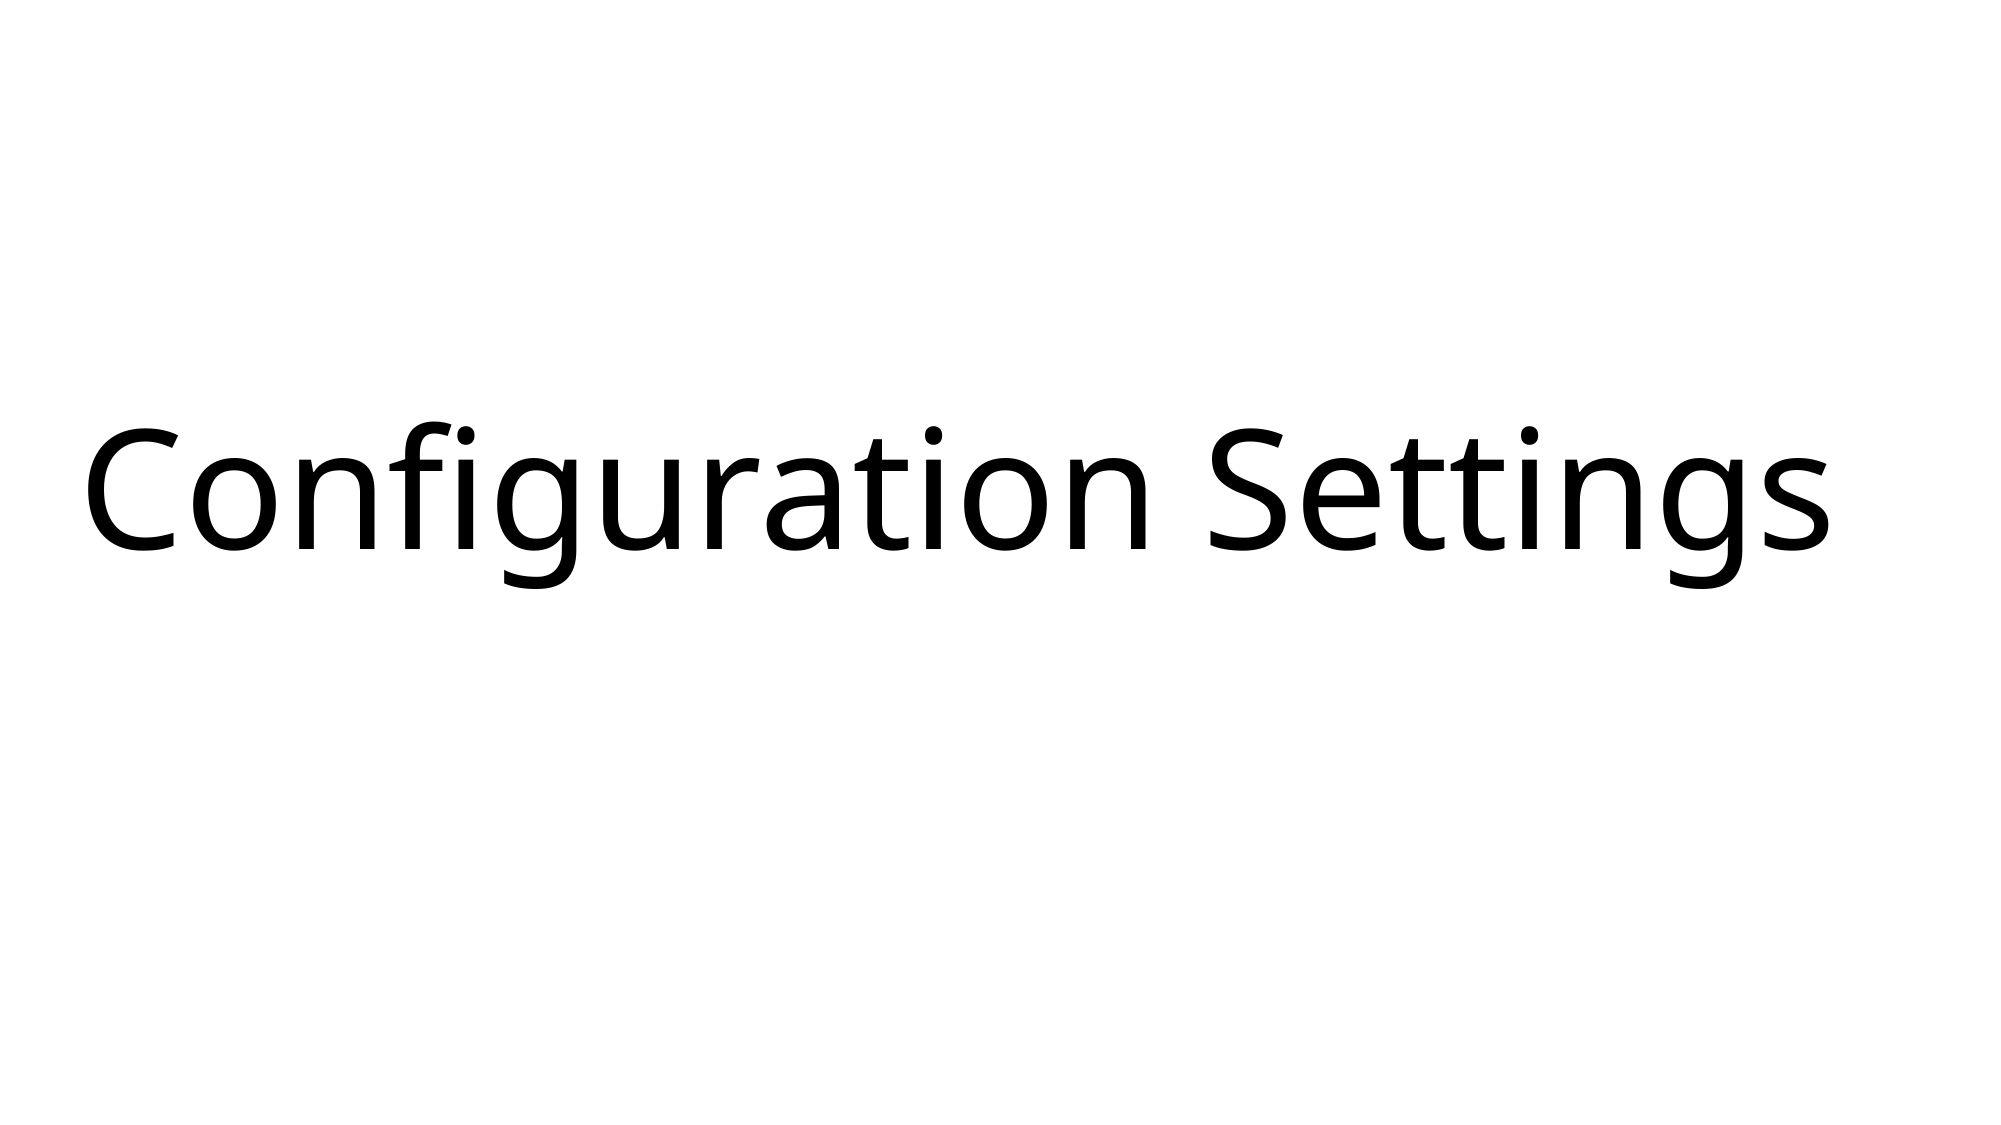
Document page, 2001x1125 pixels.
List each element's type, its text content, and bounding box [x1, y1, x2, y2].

text_box Configuration Settings [64, 413, 2000, 746]
